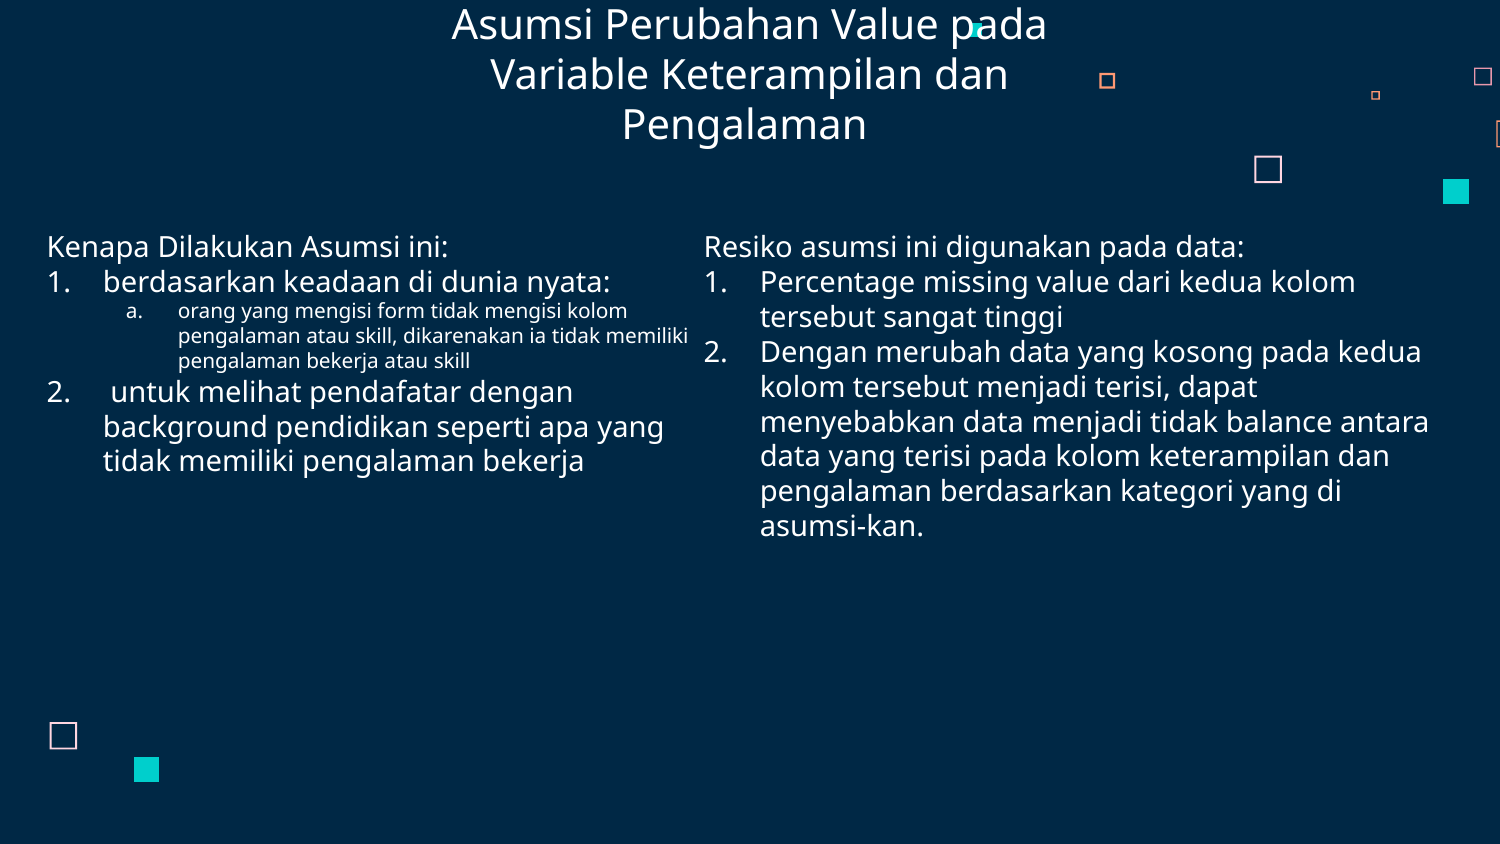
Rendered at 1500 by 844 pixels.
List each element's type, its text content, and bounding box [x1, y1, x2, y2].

title Asumsi Perubahan Value pada Variable Keterampilan dan Pengalaman [372, 57, 1128, 163]
text_box Kenapa Dilakukan Asumsi ini: berdasarkan keadaan di dunia nyata: orang yang mengisi form tidak mengisi kolom pengalaman atau skill, dikarenakan ia tidak memiliki pengalaman bekerja atau skill untuk melihat pendafatar dengan background pendidikan seperti apa yang tidak memiliki pengalaman bekerja [31, 213, 688, 532]
text_box Resiko asumsi ini digunakan pada data: Percentage missing value dari kedua kolom tersebut sangat tinggi Dengan merubah data yang kosong pada kedua kolom tersebut menjadi terisi, dapat menyebabkan data menjadi tidak balance antara data yang terisi pada kolom keterampilan dan pengalaman berdasarkan kategori yang di asumsi-kan. [688, 213, 1459, 573]
